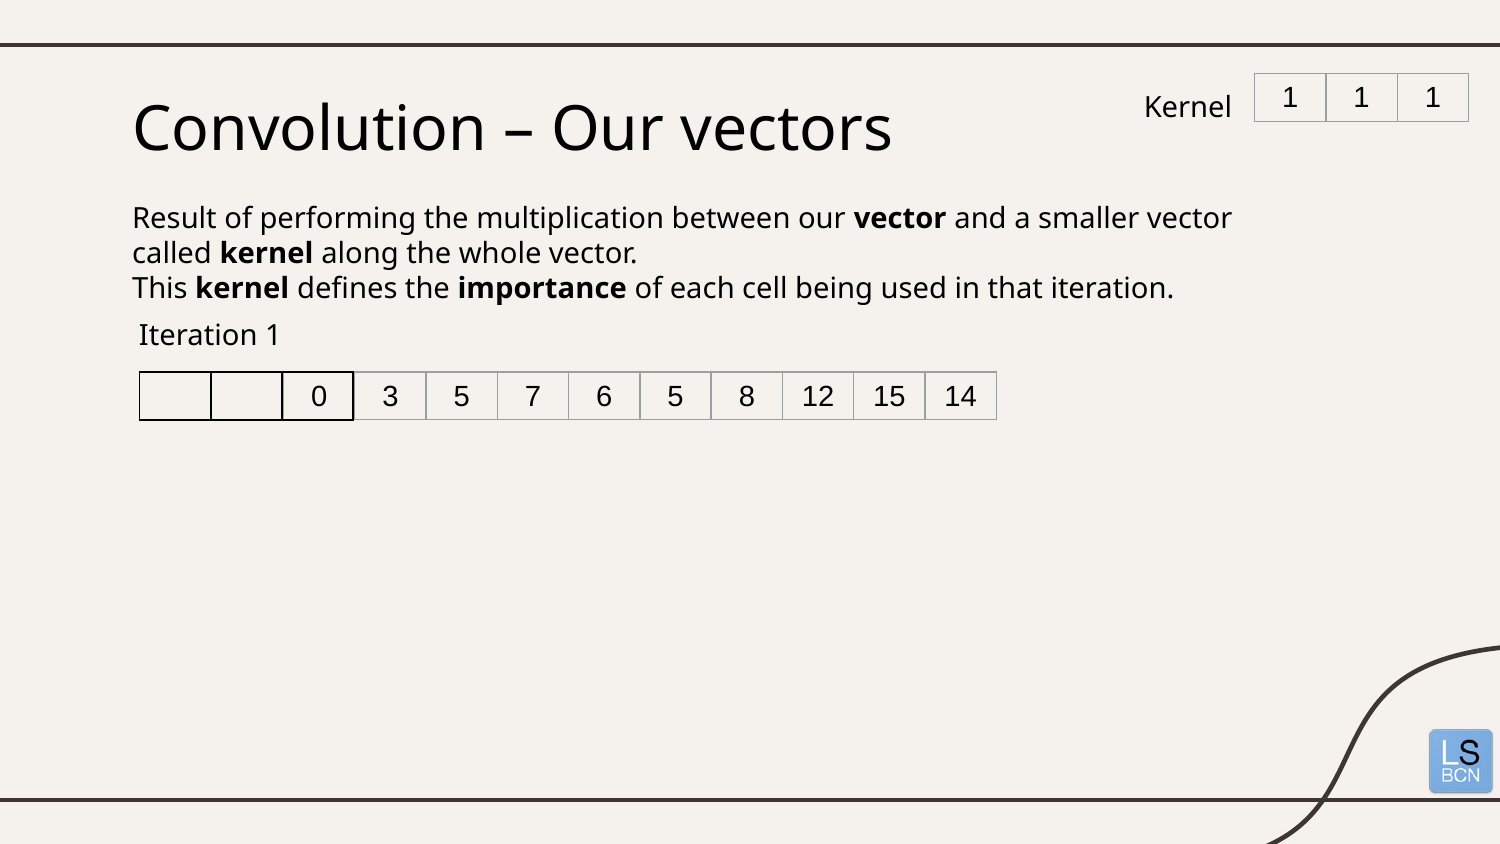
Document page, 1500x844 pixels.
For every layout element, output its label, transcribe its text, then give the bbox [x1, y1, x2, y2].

table_header 14 [926, 373, 996, 419]
table_header 1 [1255, 74, 1325, 121]
table_header 8 [712, 373, 782, 419]
table_header 6 [569, 373, 639, 419]
table_header [140, 373, 210, 419]
table_header 1 [1327, 74, 1397, 121]
table_header 1 [1398, 74, 1468, 121]
title Convolution – Our vectors [116, 72, 1278, 167]
text_box Result of performing the multiplication between our vector and a smaller vector called kernel along the whole vector. This kernel defines the importance of each cell being used in that iteration. [116, 184, 1334, 303]
picture [1421, 721, 1500, 801]
text_box Kernel [1128, 73, 1255, 124]
table_header 3 [355, 373, 425, 419]
table_header [283, 373, 352, 419]
table_header [212, 373, 281, 419]
table_header 5 [641, 373, 710, 419]
text_box Iteration 1 [123, 301, 325, 349]
table_header 15 [854, 373, 924, 419]
table_header 12 [783, 373, 853, 419]
table_header 5 [427, 373, 497, 419]
table_header 7 [498, 373, 568, 419]
